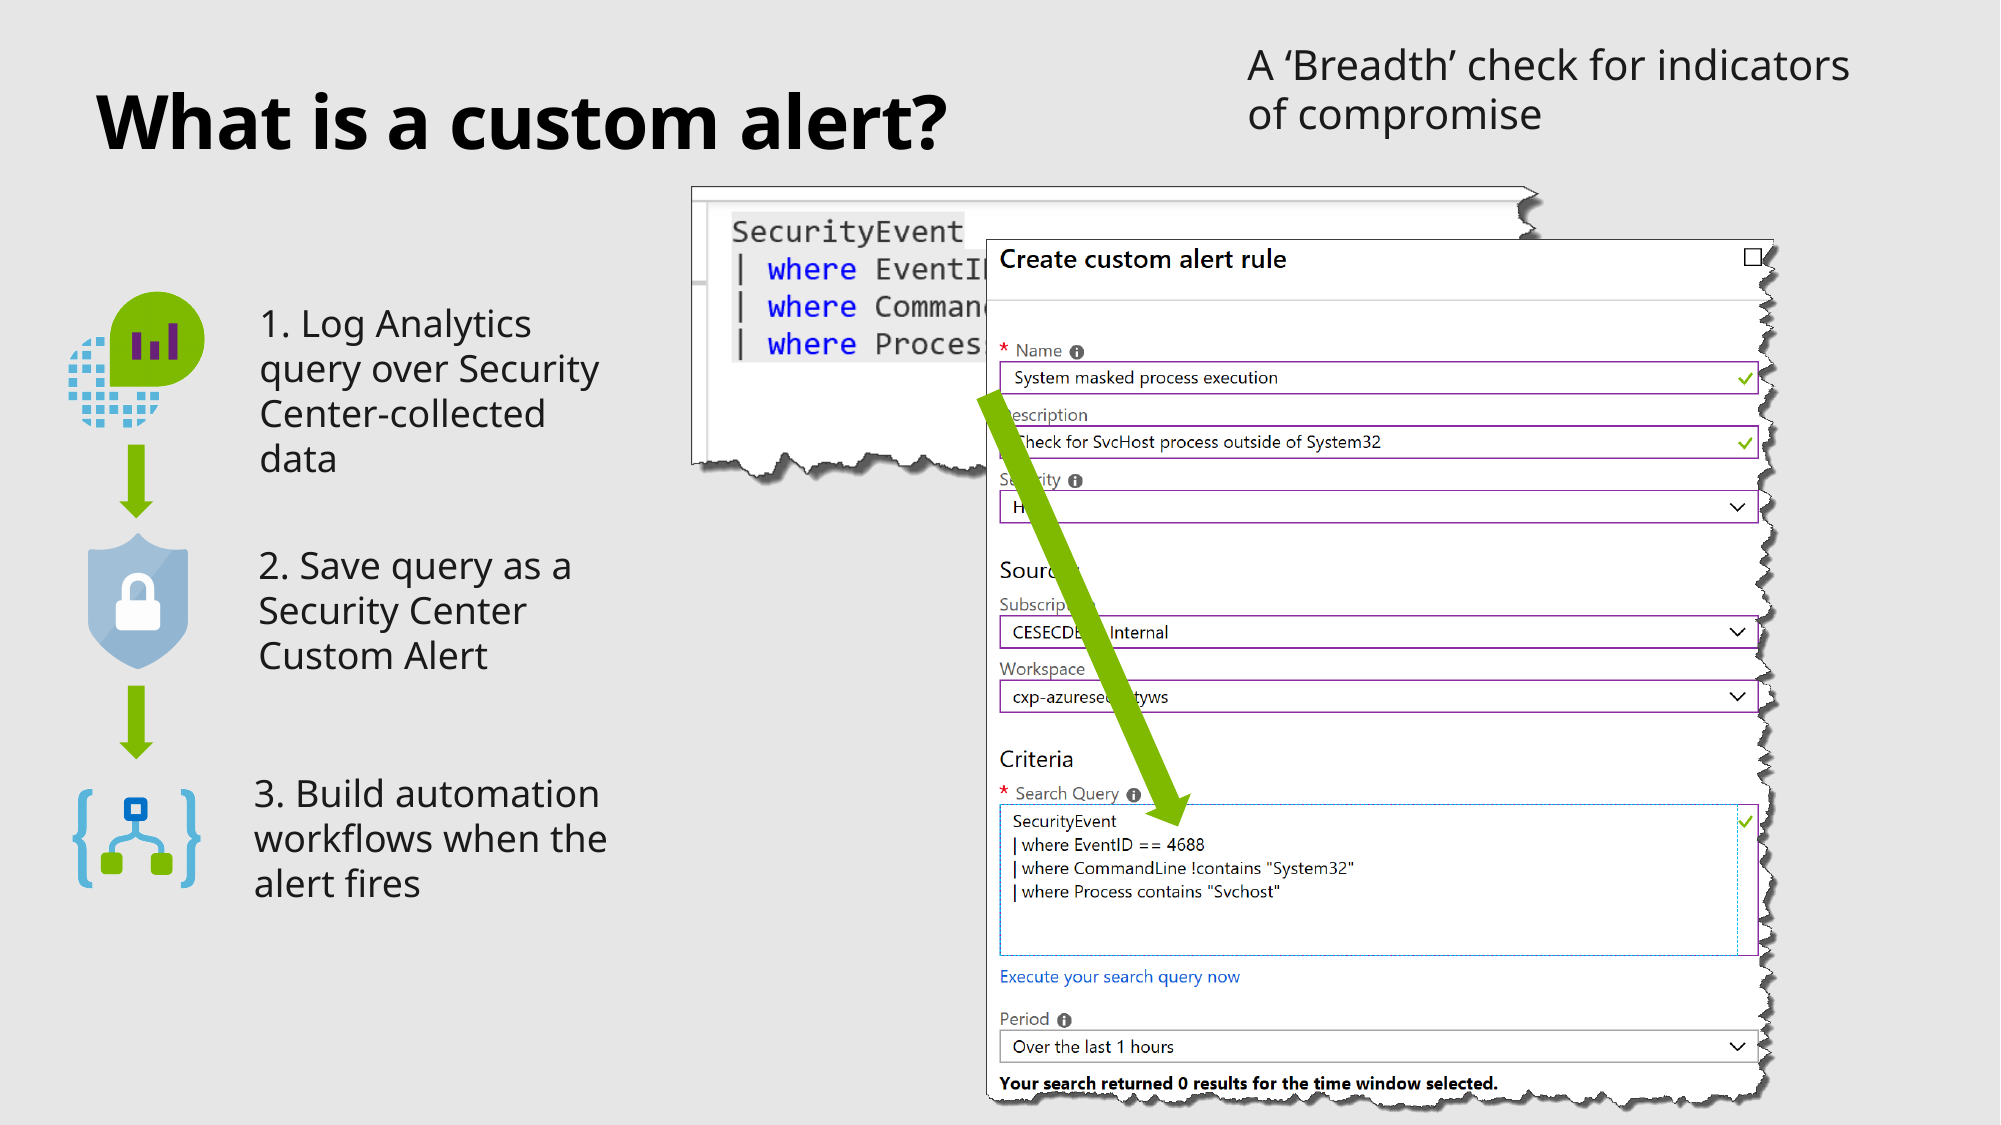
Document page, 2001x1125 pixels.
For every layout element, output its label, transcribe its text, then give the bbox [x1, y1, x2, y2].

text_box 3. Build automation workflows when the alert fires [239, 762, 634, 913]
text_box [118, 684, 155, 761]
picture [72, 774, 201, 903]
text_box [118, 443, 155, 519]
picture [691, 186, 1790, 1122]
picture [67, 291, 205, 429]
title What is a custom alert? [96, 75, 1904, 166]
text_box A ‘Breadth’ check for indicators of compromise [1247, 38, 1859, 139]
text_box 2. Save query as a Security Center Custom Alert [243, 534, 634, 685]
picture [67, 533, 205, 671]
text_box 1. Log Analytics query over Security Center-collected data [244, 293, 635, 488]
